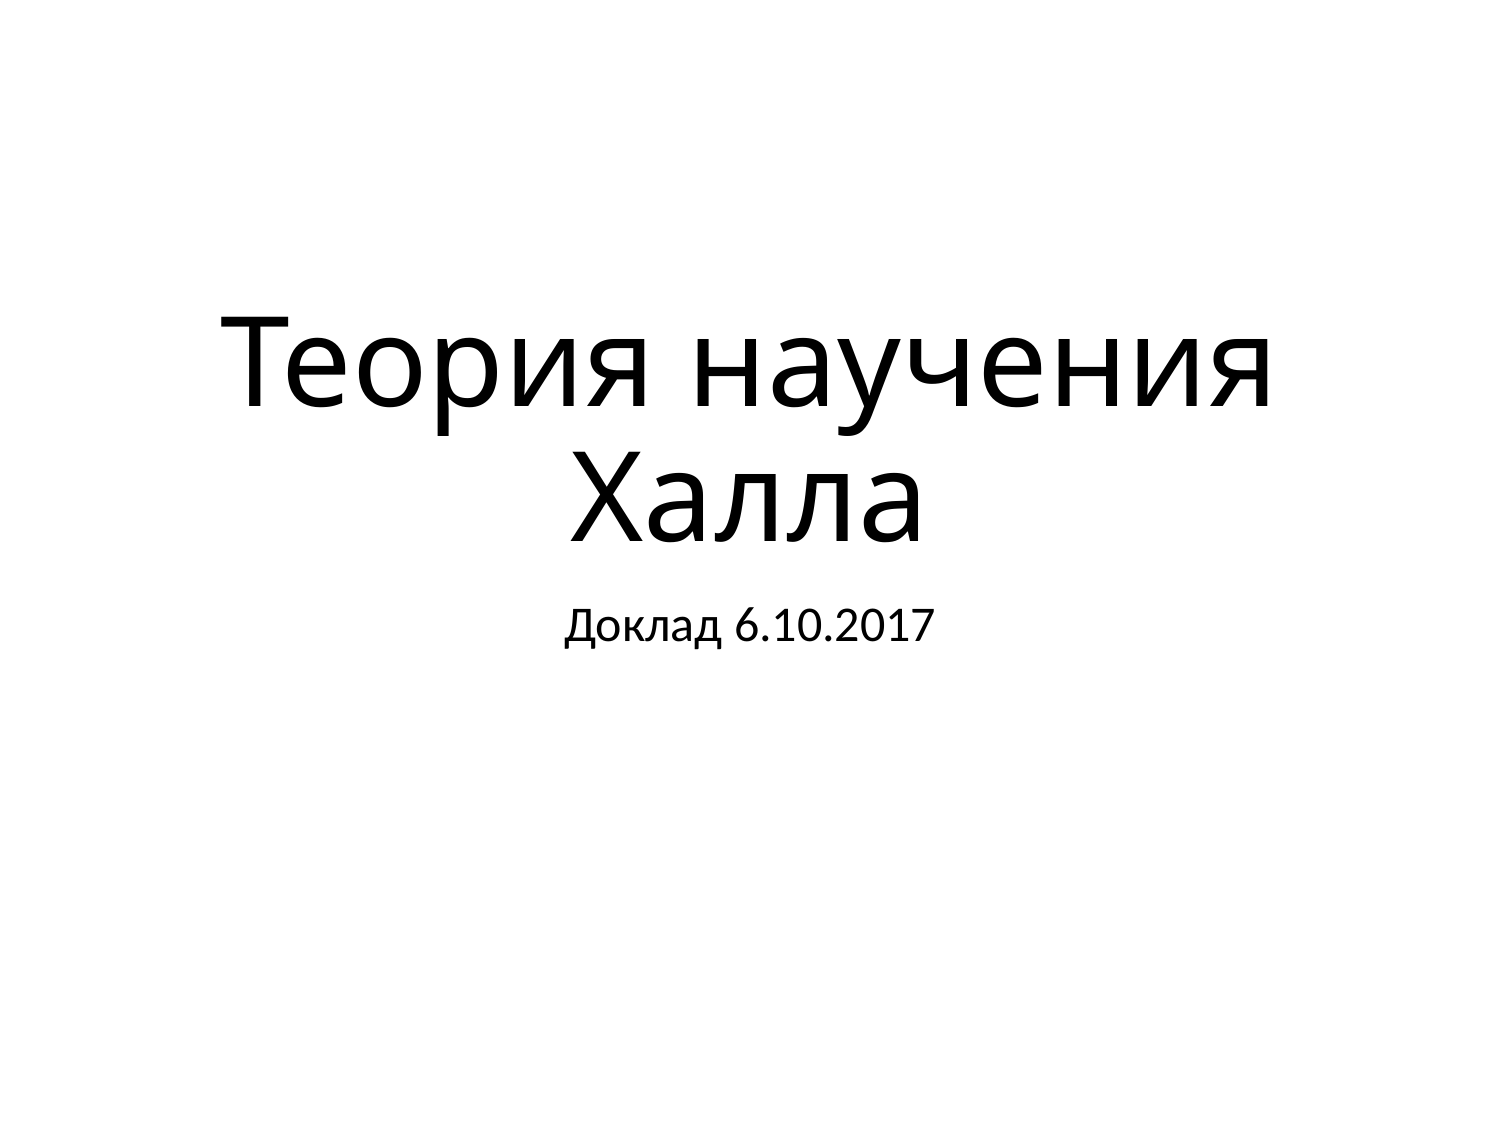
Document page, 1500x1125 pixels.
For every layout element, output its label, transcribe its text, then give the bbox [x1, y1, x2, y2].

subtitle Доклад 6.10.2017 [187, 590, 1313, 863]
title Теория научения Халла [112, 184, 1388, 576]
